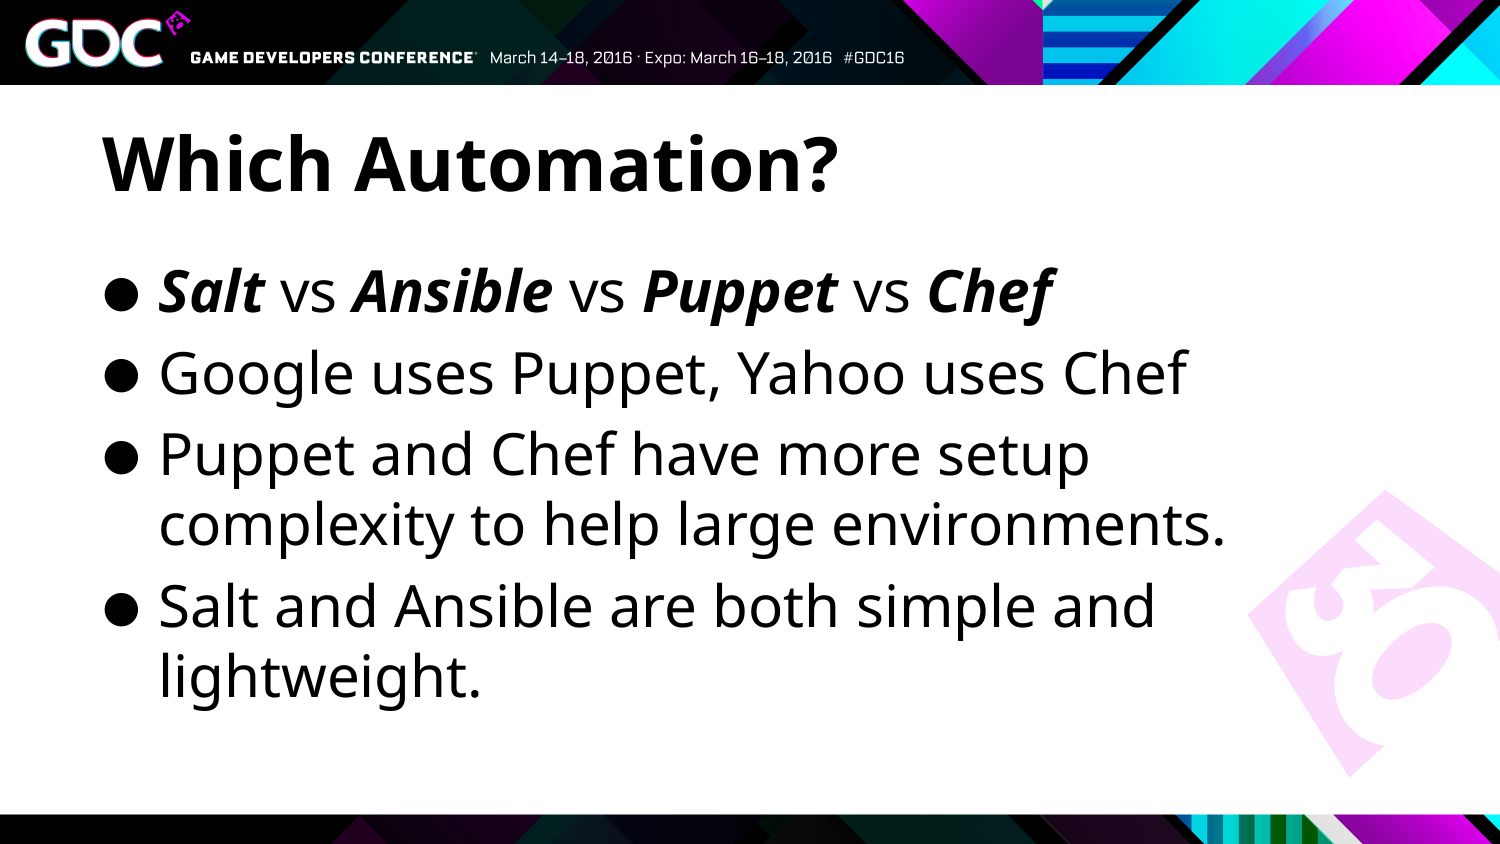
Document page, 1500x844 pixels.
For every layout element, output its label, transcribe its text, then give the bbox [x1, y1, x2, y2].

title Which Automation? [87, 109, 1413, 238]
list Salt vs Ansible vs Puppet vs Chef Google uses Puppet, Yahoo uses Chef Puppet and Chef have more setup complexity to help large environments. Salt and Ansible are both simple and lightweight. [87, 246, 1413, 697]
picture [0, 0, 1500, 844]
